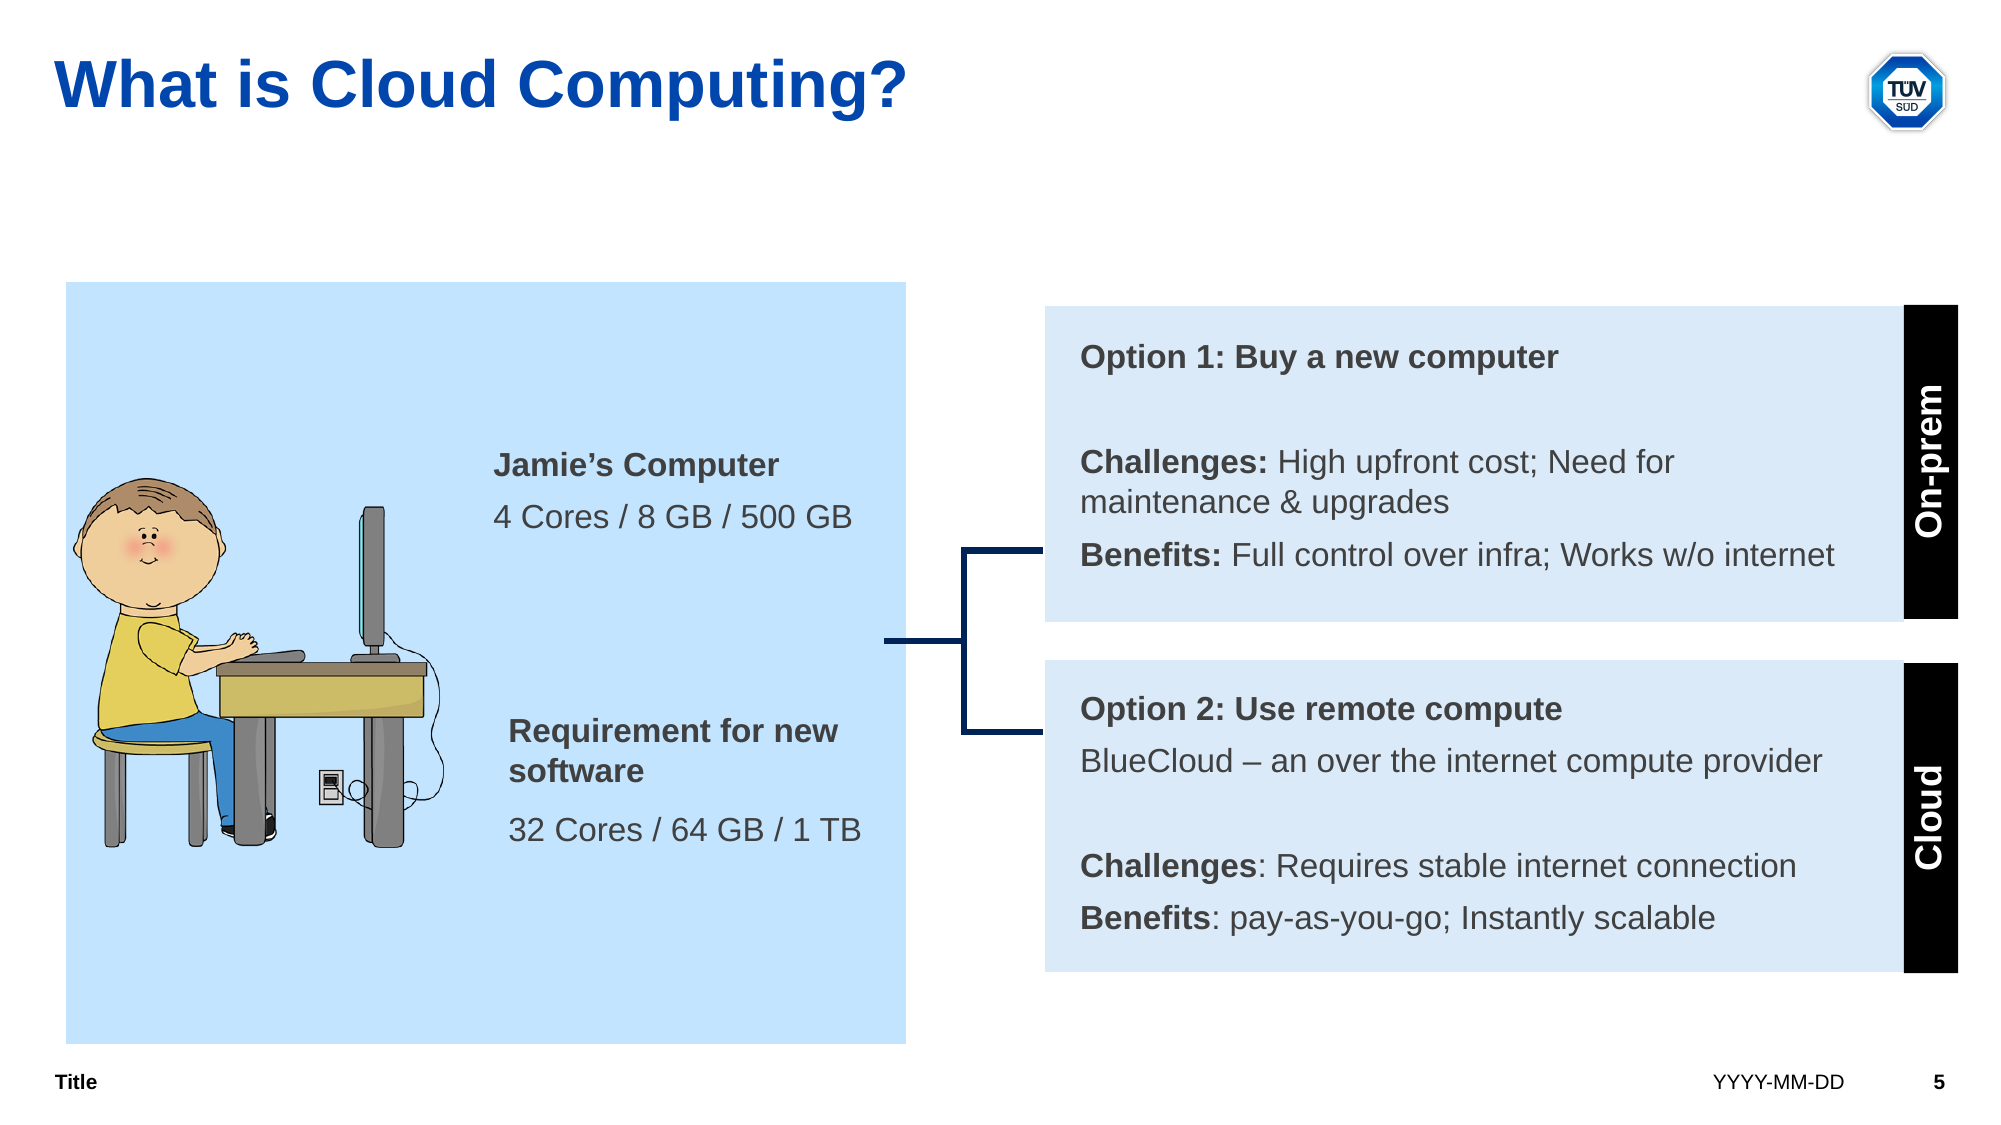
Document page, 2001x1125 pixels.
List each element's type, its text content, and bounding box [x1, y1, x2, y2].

title What is Cloud Computing? [54, 40, 1786, 187]
footer Title [54, 1068, 1633, 1125]
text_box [884, 304, 1959, 642]
slide_number 5 [1872, 1068, 1945, 1125]
picture [1850, 35, 1964, 149]
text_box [65, 281, 907, 1046]
slide_number YYYY-MM-DD [1712, 1068, 1861, 1125]
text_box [884, 642, 1959, 1001]
